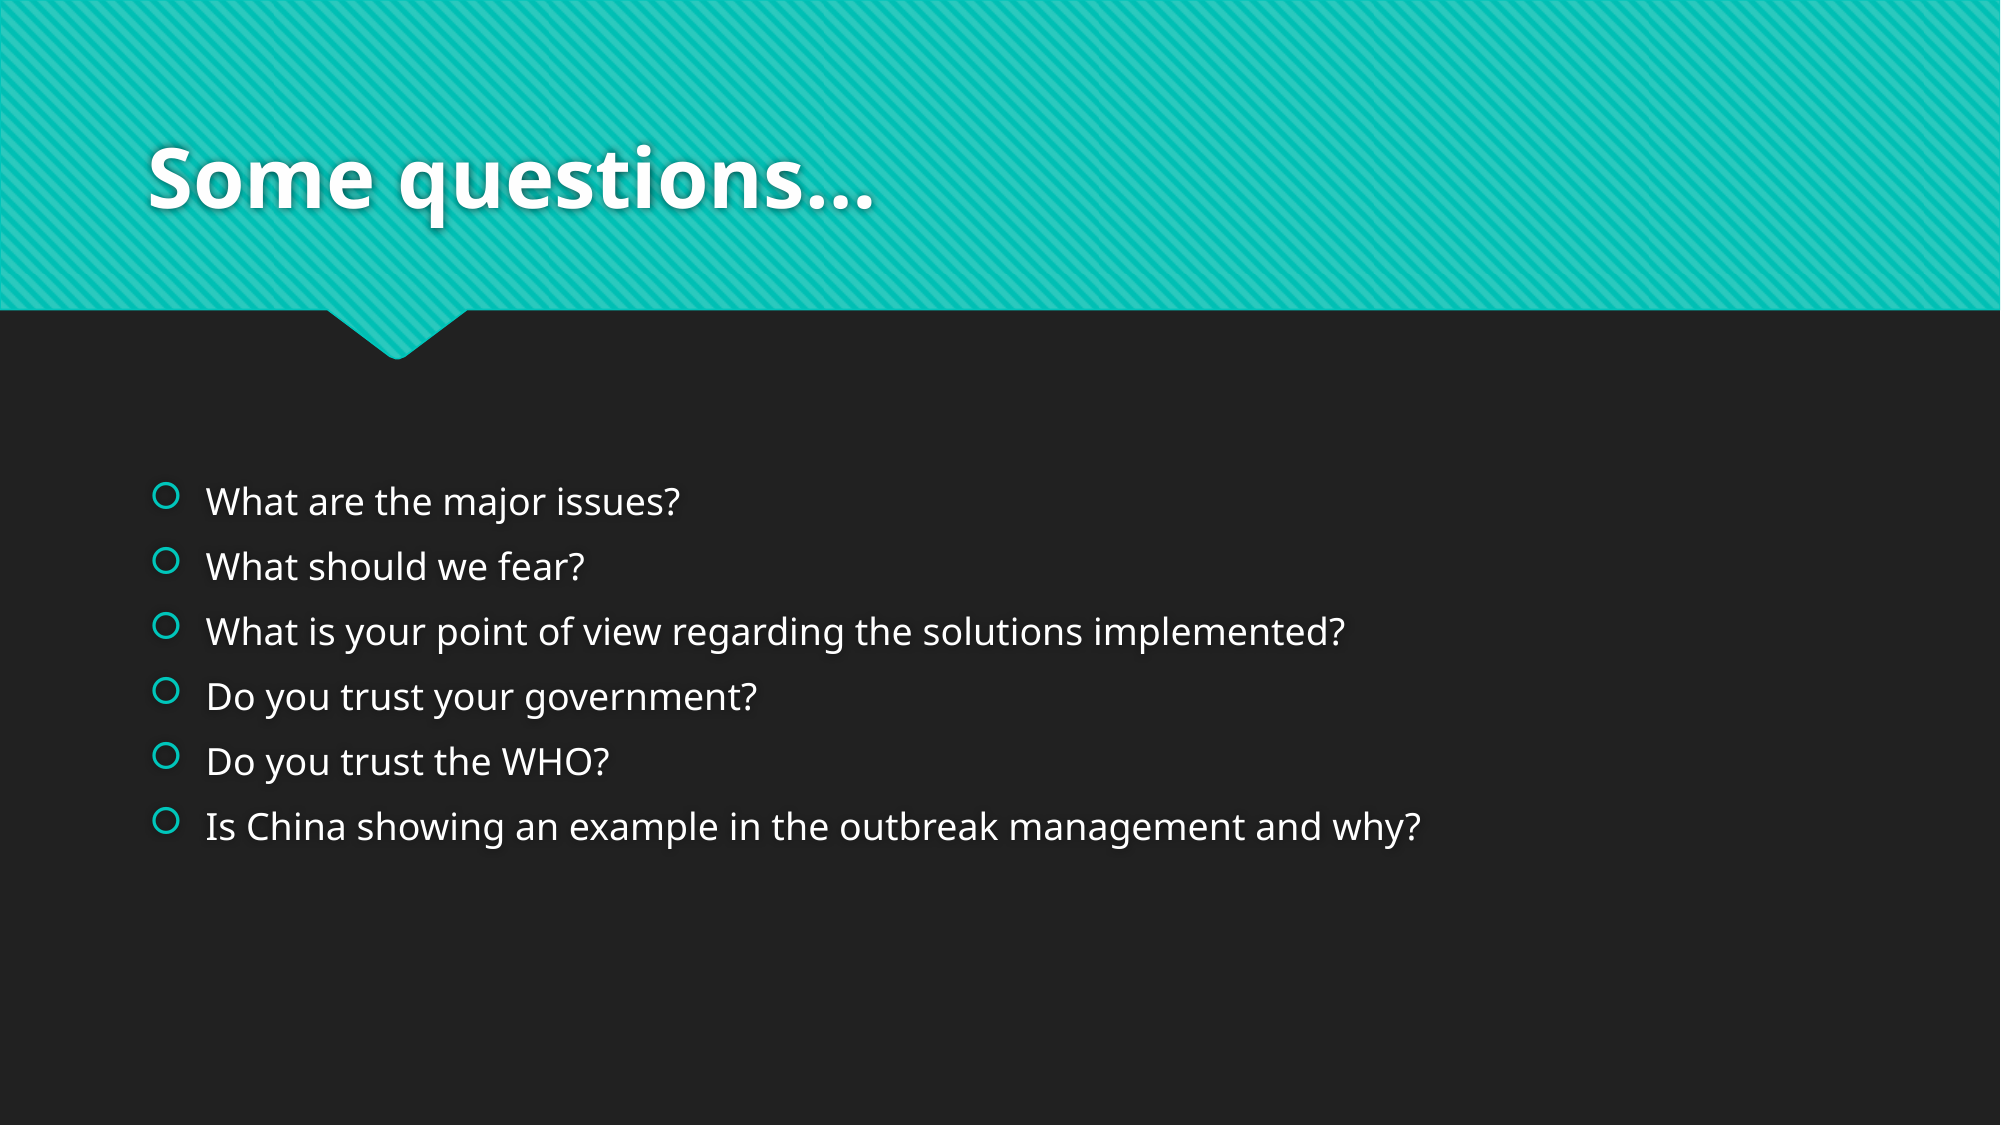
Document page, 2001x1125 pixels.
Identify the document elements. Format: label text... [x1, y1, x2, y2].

list What are the major issues? What should we fear? What is your point of view regarding the solutions implemented? Do you trust your government? Do you trust the WHO? Is China showing an example in the outbreak management and why? [134, 364, 1866, 962]
title Some questions… [132, 73, 1868, 233]
